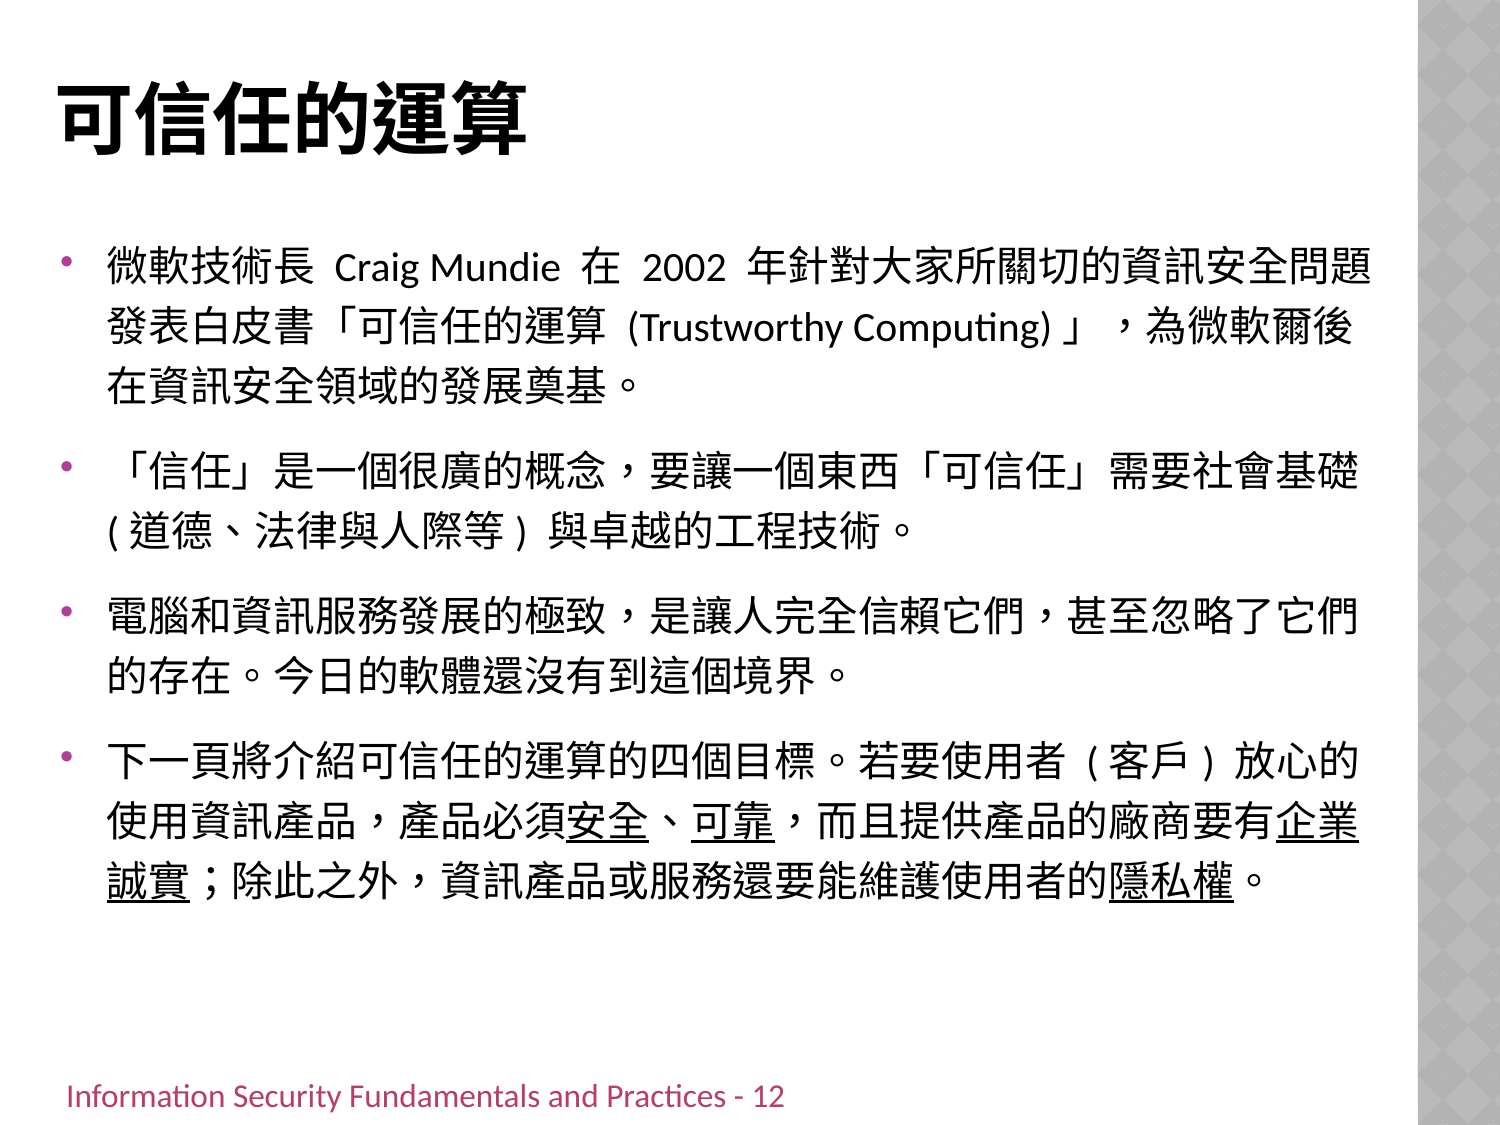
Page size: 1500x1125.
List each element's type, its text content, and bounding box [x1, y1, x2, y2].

list 微軟技術長 Craig Mundie 在 2002 年針對大家所關切的資訊安全問題發表白皮書「可信任的運算 (Trustworthy Computing)」，為微軟爾後在資訊安全領域的發展奠基。 「信任」是一個很廣的概念，要讓一個東西「可信任」需要社會基礎 (道德、法律與人際等) 與卓越的工程技術。 電腦和資訊服務發展的極致，是讓人完全信賴它們，甚至忽略了它們的存在。今日的軟體還沒有到這個境界。 下一頁將介紹可信任的運算的四個目標。若要使用者 (客戶) 放心的使用資訊產品，產品必須安全、可靠，而且提供產品的廠商要有企業誠實；除此之外，資訊產品或服務還要能維護使用者的隱私權。 [46, 222, 1395, 1059]
title 可信任的運算 [46, 52, 1395, 164]
